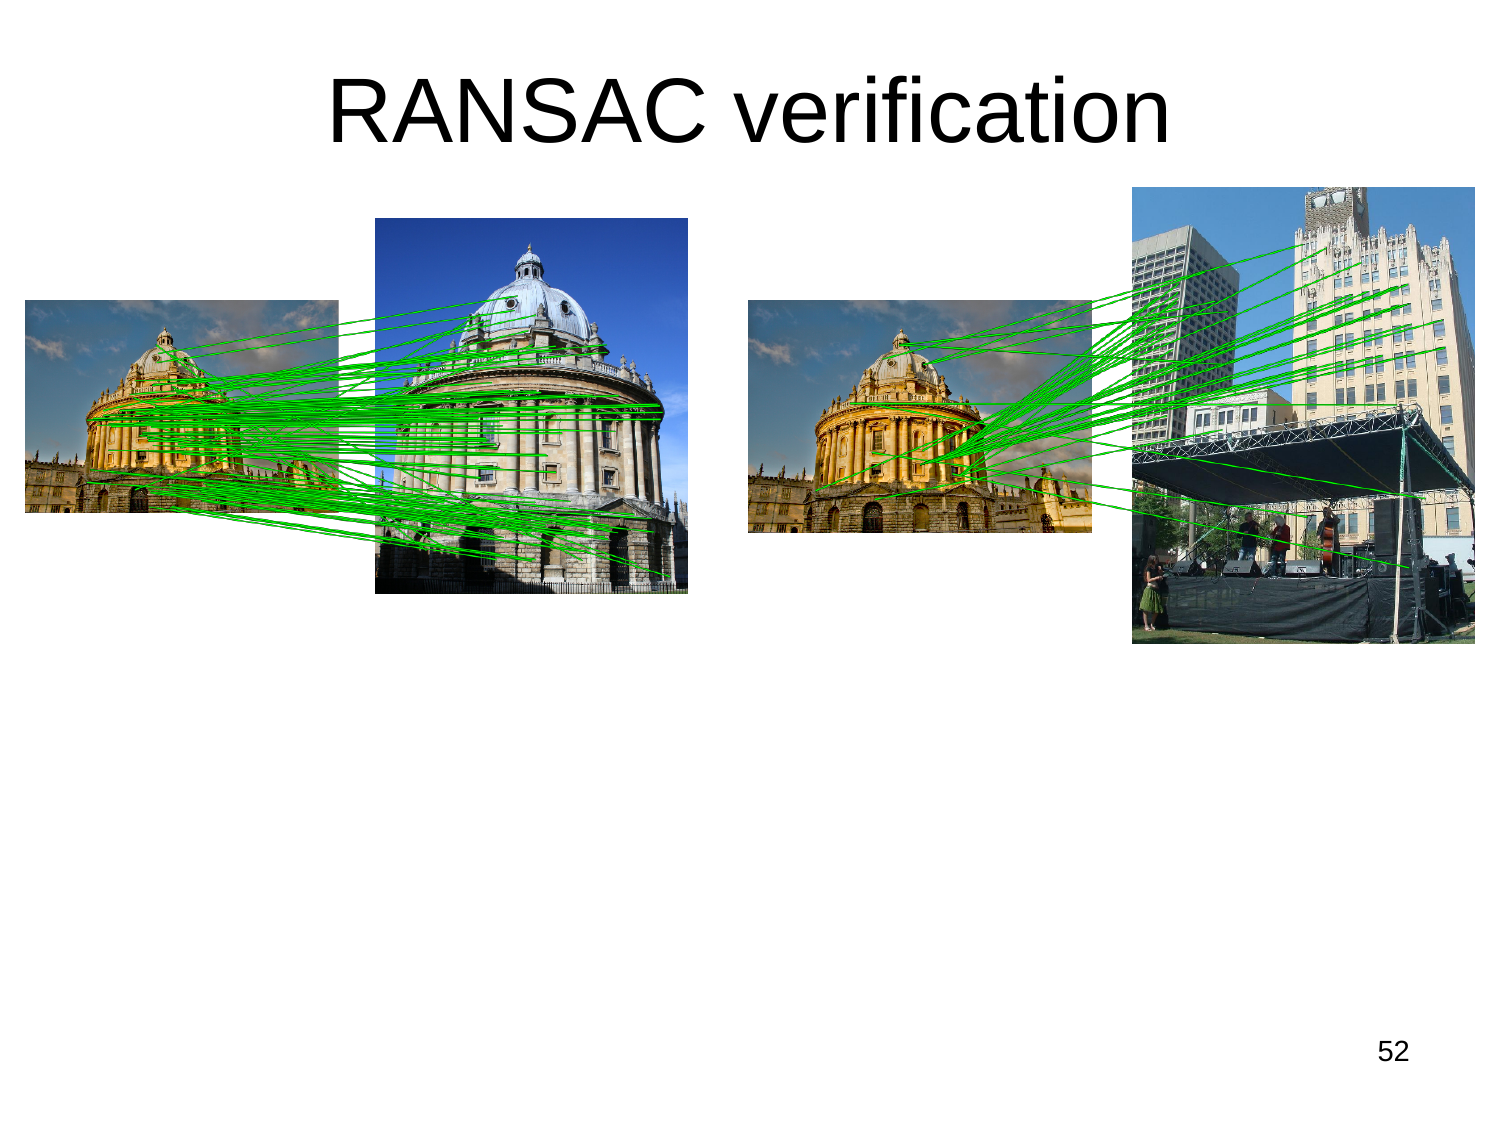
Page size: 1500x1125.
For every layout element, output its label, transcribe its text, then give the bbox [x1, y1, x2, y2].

title RANSAC verification [75, 12, 1425, 200]
picture [25, 218, 688, 595]
picture [748, 187, 1475, 644]
slide_number 52 [1074, 1024, 1426, 1103]
